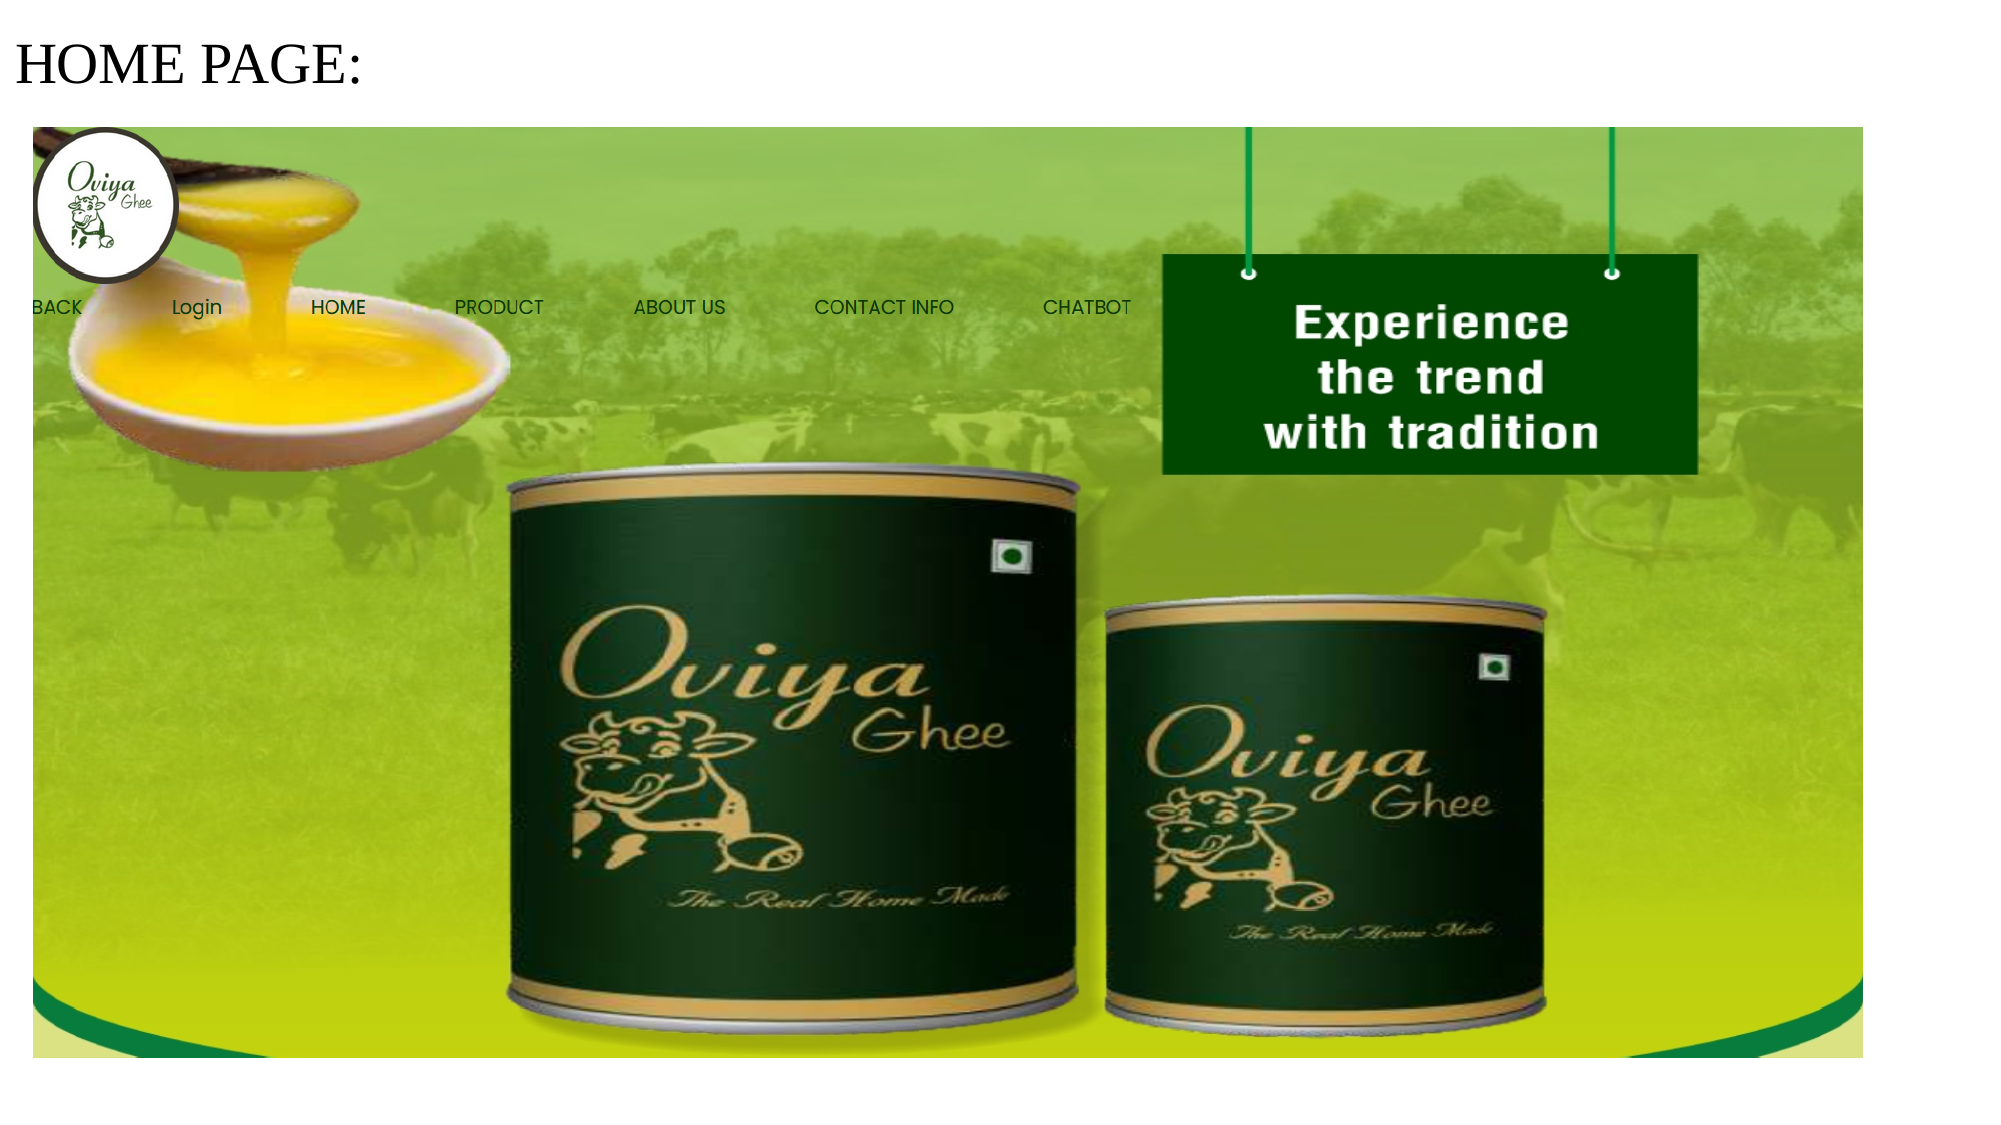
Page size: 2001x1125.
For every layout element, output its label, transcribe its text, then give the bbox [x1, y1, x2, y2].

title HOME PAGE: [0, 0, 1725, 173]
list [33, 127, 1863, 1058]
